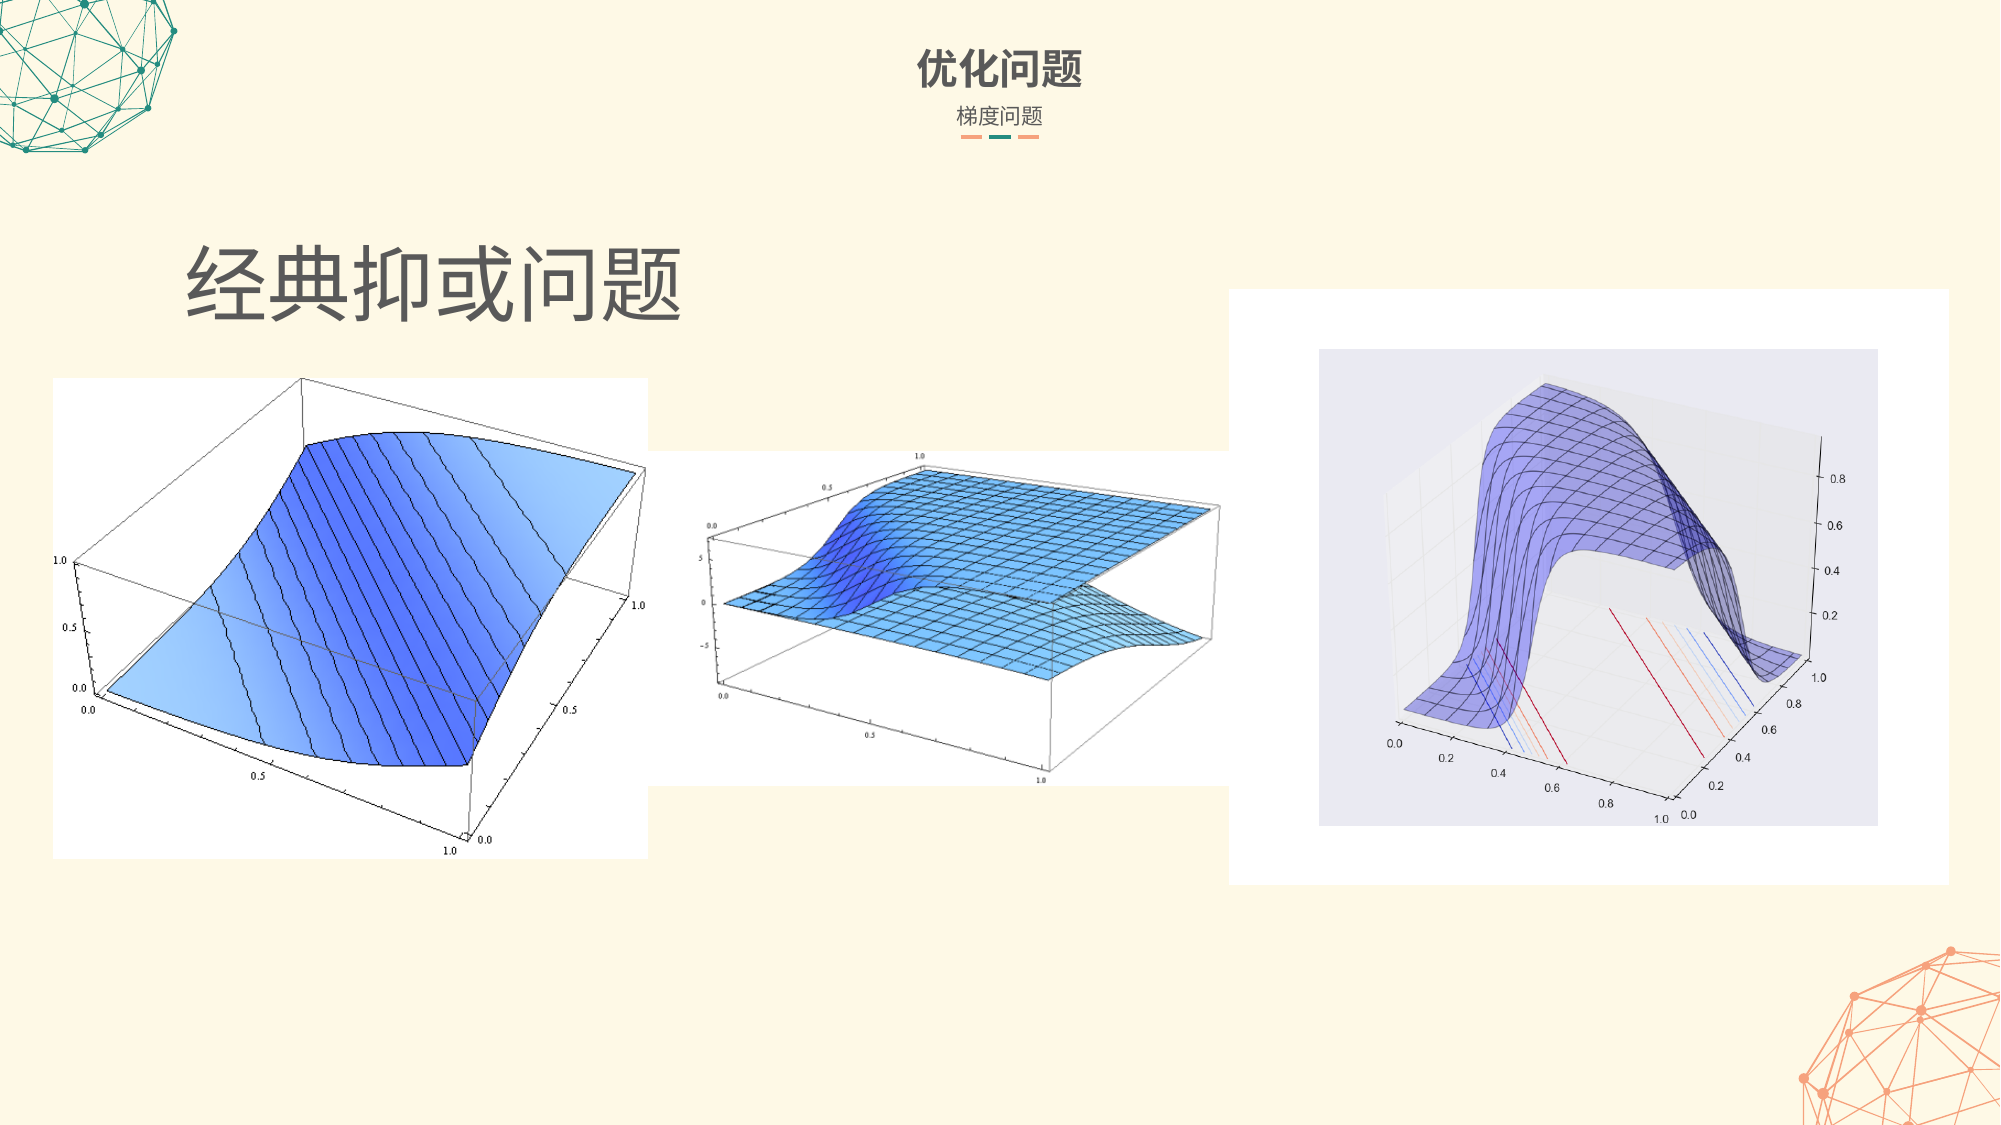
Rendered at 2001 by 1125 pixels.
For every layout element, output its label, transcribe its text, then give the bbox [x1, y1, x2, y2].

picture [53, 289, 1950, 885]
text_box 优化问题 [901, 35, 1099, 87]
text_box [960, 136, 1040, 154]
text_box 经典抑或问题 [169, 224, 699, 340]
text_box 梯度问题 [737, 87, 1263, 137]
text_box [1798, 946, 2000, 1125]
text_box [0, 0, 178, 154]
